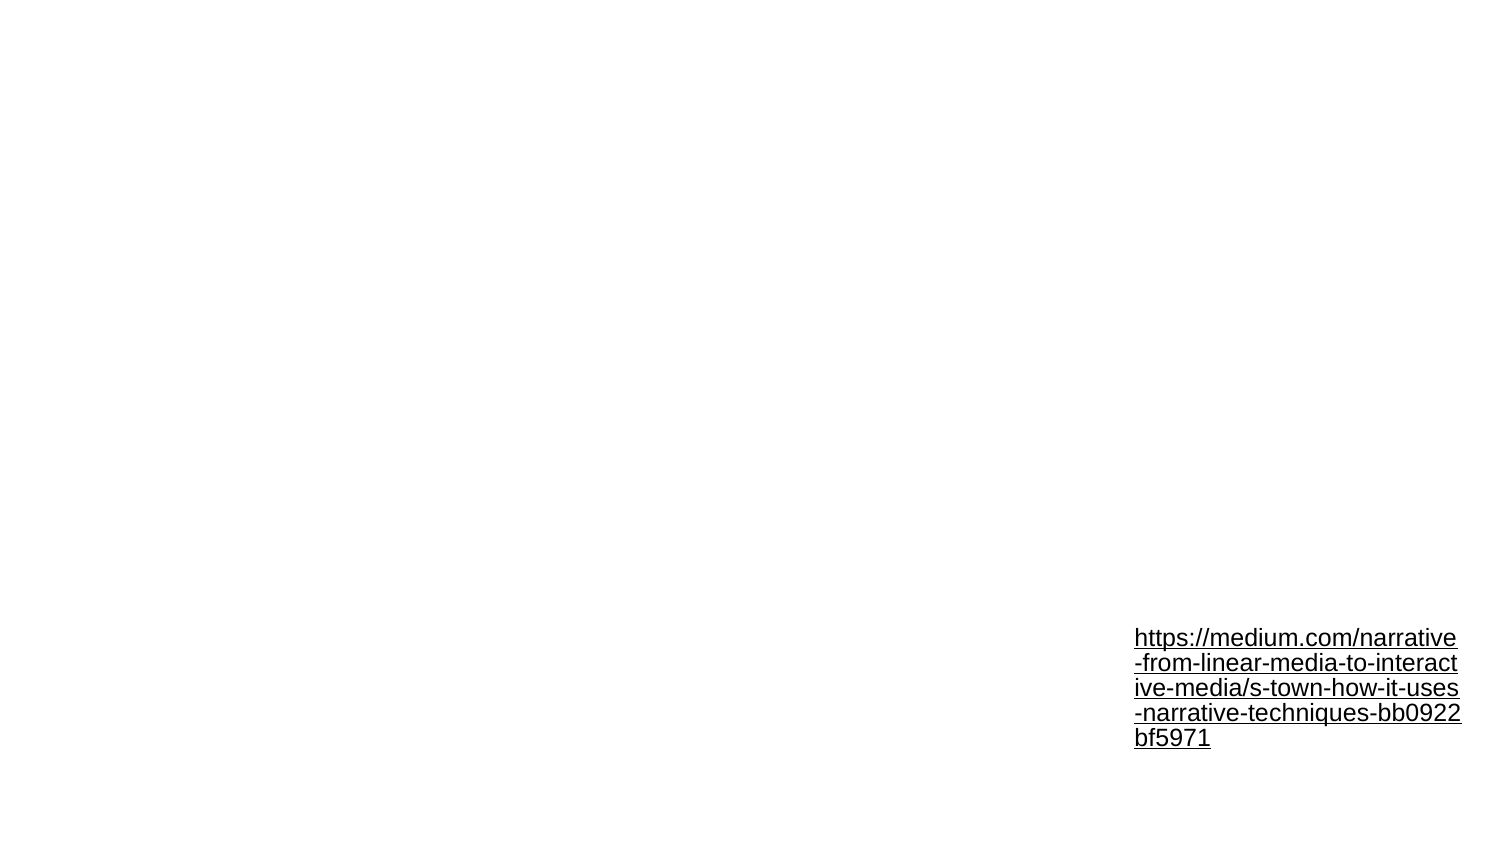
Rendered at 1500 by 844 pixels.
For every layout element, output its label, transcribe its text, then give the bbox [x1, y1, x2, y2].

text_box https://medium.com/narrative-from-linear-media-to-interactive-media/s-town-how-it-uses-narrative-techniques-bb0922bf5971 [1119, 606, 1479, 697]
